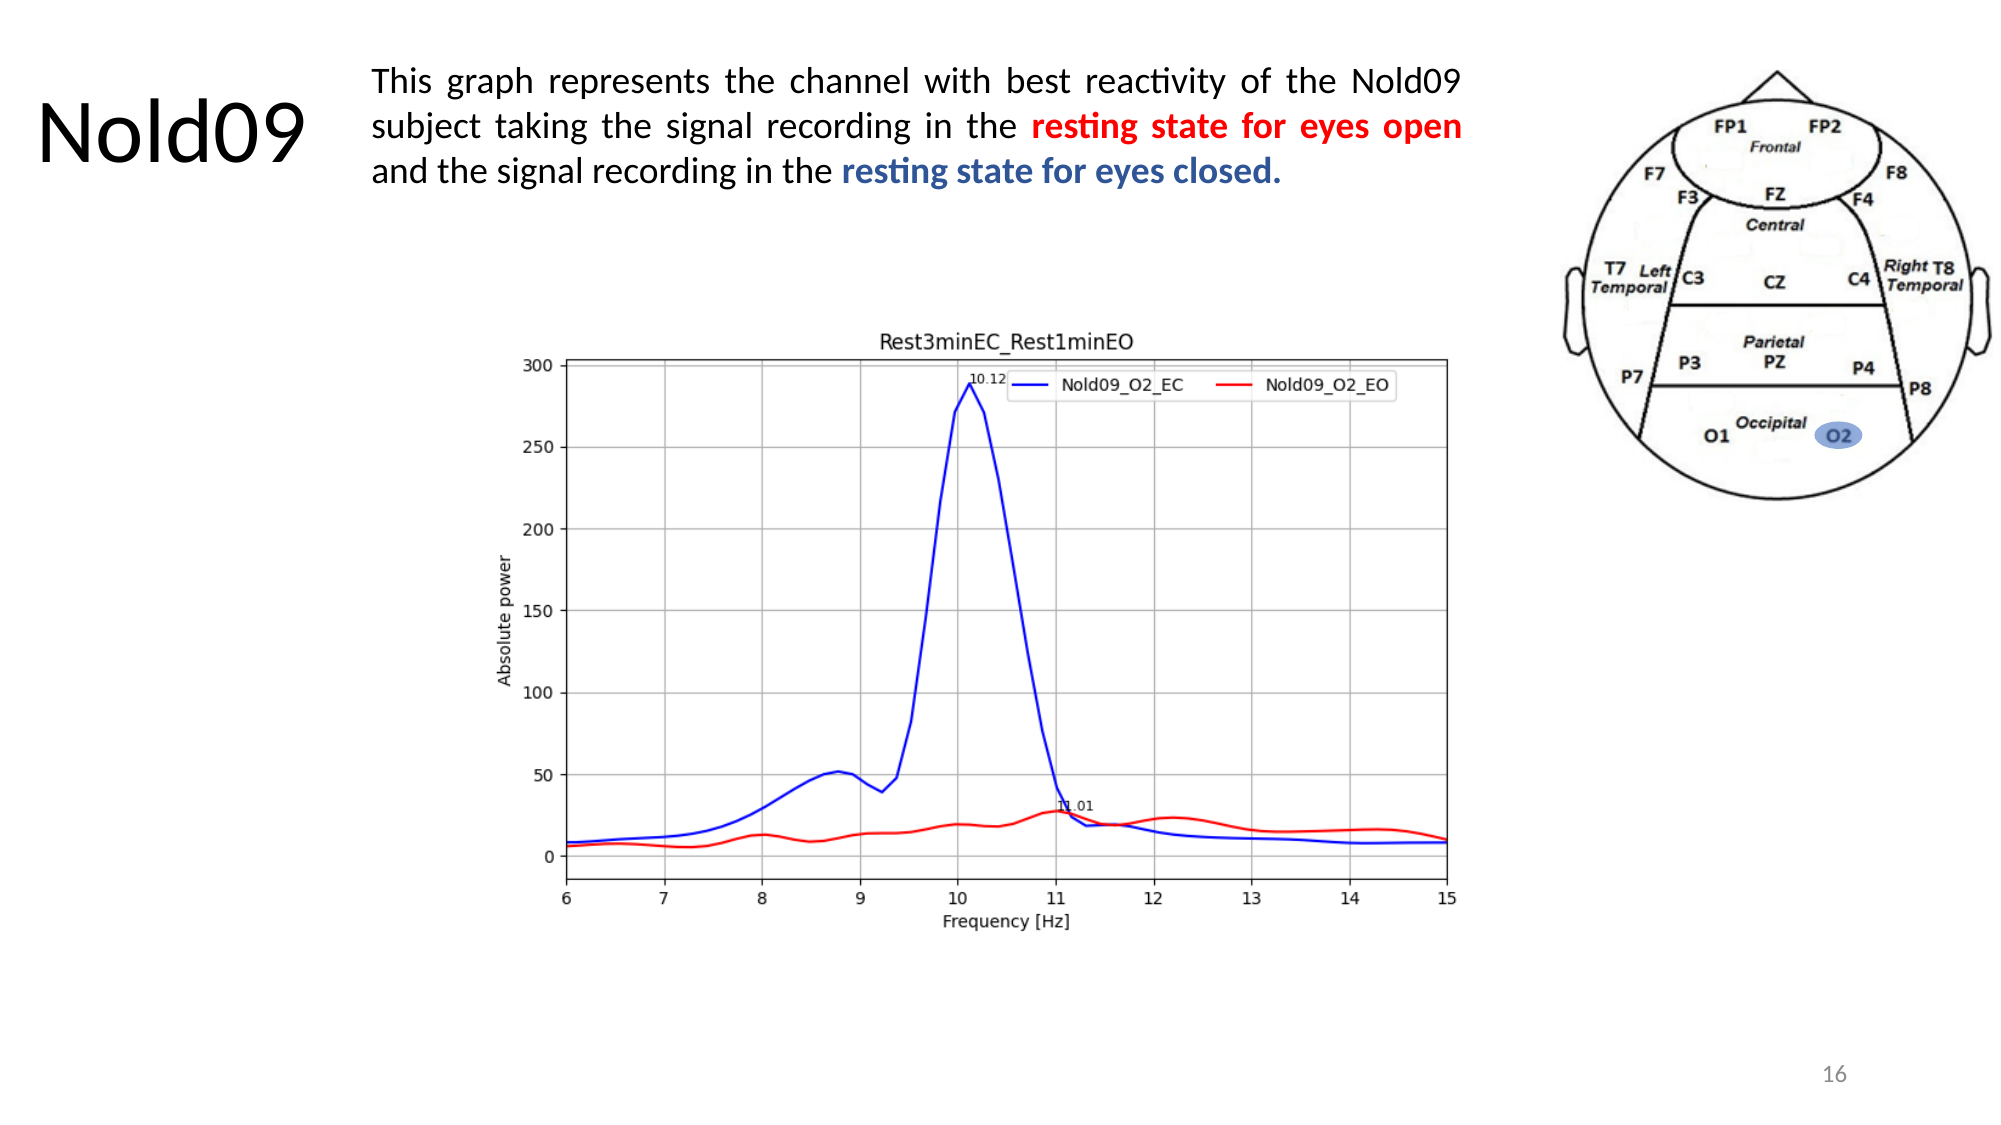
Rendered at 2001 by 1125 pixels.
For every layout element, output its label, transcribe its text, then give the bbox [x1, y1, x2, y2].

text_box This graph represents the channel with best reactivity of the Nold09 subject taking the signal recording in the resting state for eyes open and the signal recording in the resting state for eyes closed. [356, 48, 1478, 199]
slide_number 16 [1412, 1042, 1863, 1103]
picture [424, 69, 2000, 953]
text_box Nold09 [21, 63, 322, 189]
